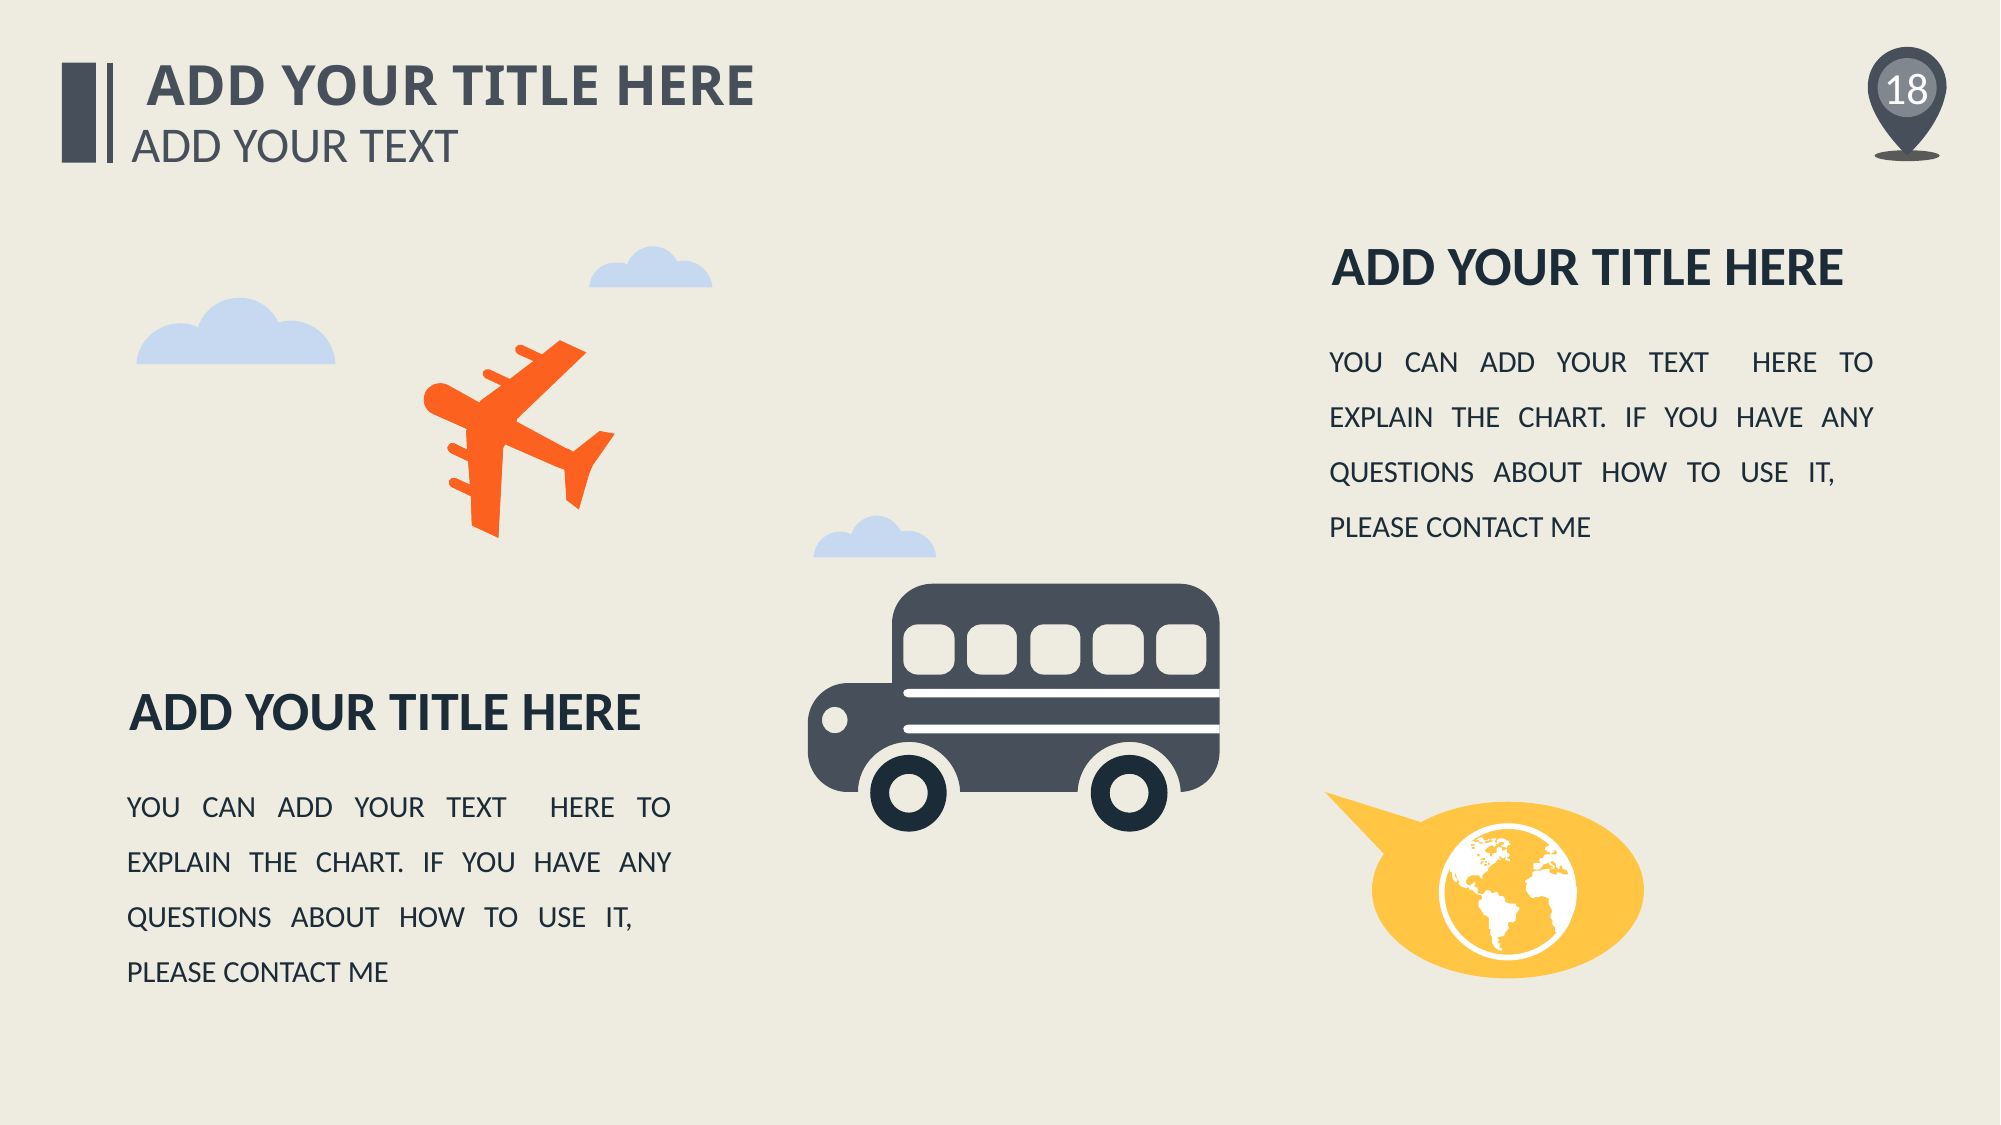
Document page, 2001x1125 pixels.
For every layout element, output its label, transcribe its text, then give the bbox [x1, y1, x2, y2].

text_box [870, 754, 947, 832]
text_box ADD YOUR TITLE HERE [1316, 222, 1873, 305]
text_box ADD YOUR TEXT [116, 104, 474, 180]
text_box [136, 297, 336, 365]
text_box [429, 340, 615, 470]
slide_number 18 [1673, 57, 2000, 118]
text_box ADD YOUR TITLE HERE [131, 42, 772, 125]
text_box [1316, 792, 1645, 979]
text_box [807, 583, 1220, 792]
text_box [1090, 754, 1168, 832]
text_box [903, 688, 1220, 698]
text_box [903, 724, 1220, 734]
text_box [589, 246, 713, 288]
text_box ADD YOUR TITLE HERE [114, 667, 670, 750]
text_box [60, 61, 98, 165]
text_box [423, 387, 591, 538]
text_box YOU CAN ADD YOUR TEXT HERE TO EXPLAIN THE CHART. IF YOU HAVE ANY QUESTIONS ABOUT HOW TO USE IT, PLEASE CONTACT ME [1314, 316, 1889, 551]
text_box YOU CAN ADD YOUR TEXT HERE TO EXPLAIN THE CHART. IF YOU HAVE ANY QUESTIONS ABOUT HOW TO USE IT, PLEASE CONTACT ME [112, 761, 686, 996]
text_box [813, 515, 937, 558]
